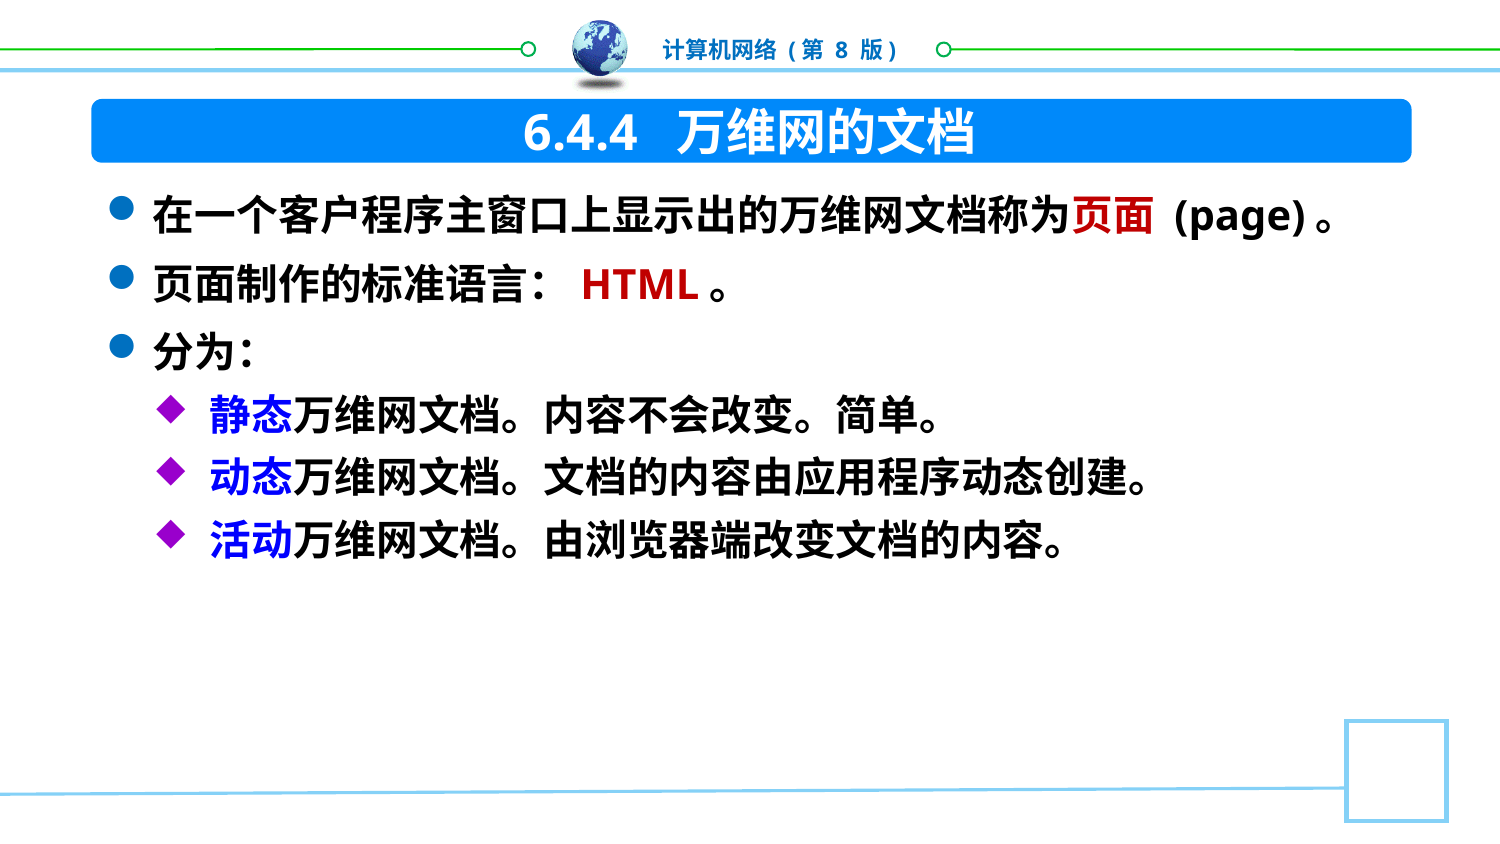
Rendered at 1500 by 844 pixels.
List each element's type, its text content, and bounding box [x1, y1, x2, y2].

text_box 6.4.4 万维网的文档 [509, 93, 991, 162]
text_box [991, 98, 1412, 162]
text_box [91, 98, 509, 162]
picture [570, 18, 629, 93]
text_box 在一个客户程序主窗口上显示出的万维网文档称为页面 (page)。 页面制作的标准语言：HTML。 分为： 静态万维网文档。内容不会改变。简单。 动态万维网文档。文档的内容由应用程序动态创建。 活动万维网文档。由浏览器端改变文档的内容。 [91, 162, 1412, 572]
